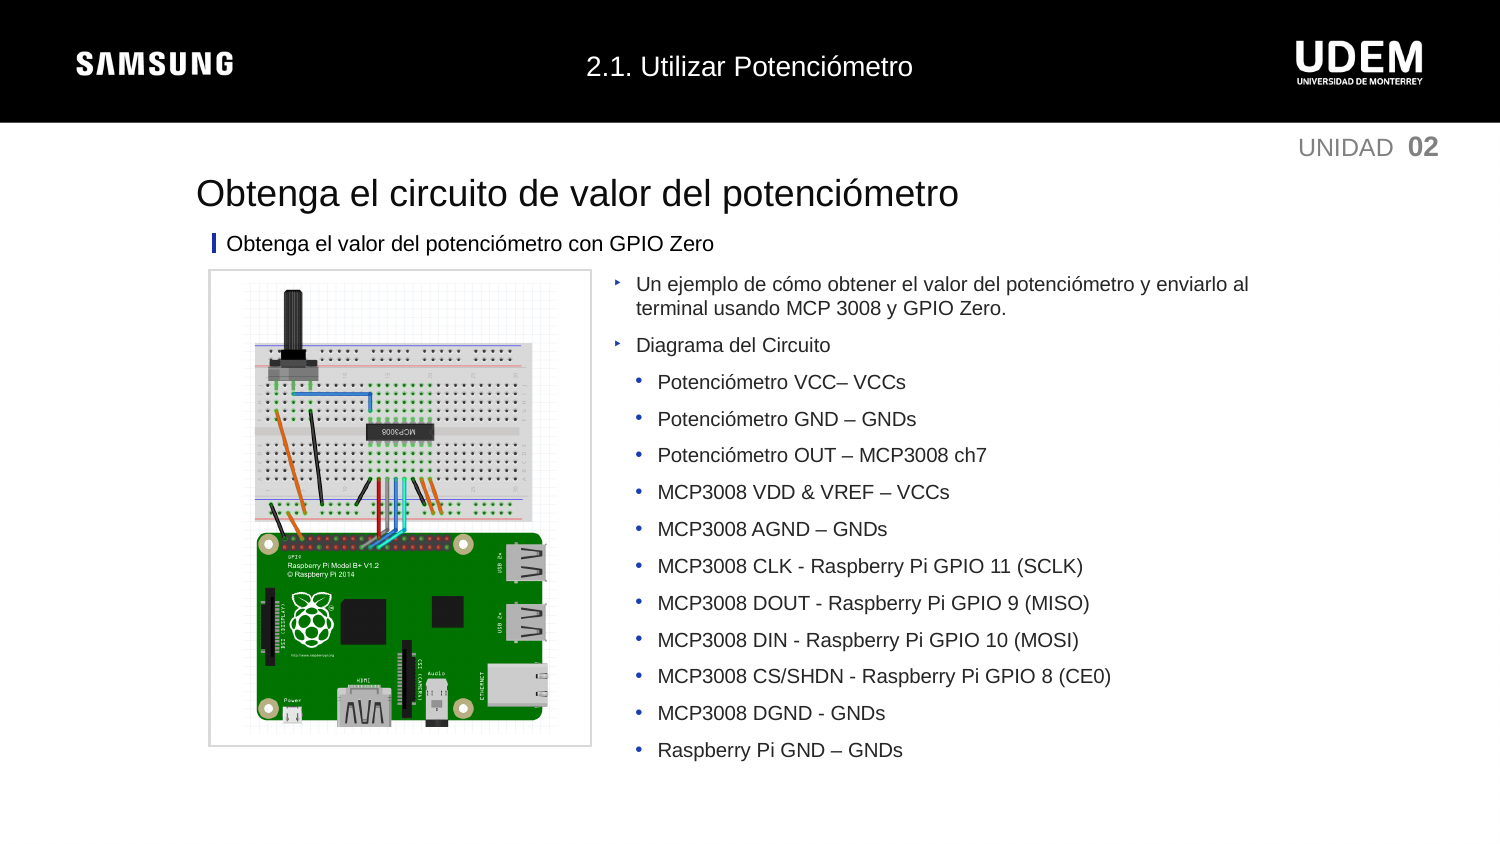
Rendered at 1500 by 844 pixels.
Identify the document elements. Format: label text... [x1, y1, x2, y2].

text_box [208, 269, 592, 747]
text_box Obtenga el valor del potenciómetro con GPIO Zero [211, 229, 1274, 257]
text_box 2.1. Utilizar Potenciómetro [279, 48, 1221, 83]
text_box Un ejemplo de cómo obtener el valor del potenciómetro y enviarlo al terminal usando MCP 3008 y GPIO Zero. Diagrama del Circuito Potenciómetro VCC– VCCs Potenciómetro GND – GNDs Potenciómetro OUT – MCP3008 ch7 MCP3008 VDD & VREF – VCCs MCP3008 AGND – GNDs MCP3008 CLK - Raspberry Pi GPIO 11 (SCLK) MCP3008 DOUT - Raspberry Pi GPIO 9 (MISO) MCP3008 DIN - Raspberry Pi GPIO 10 (MOSI) MCP3008 CS/SHDN - Raspberry Pi GPIO 8 (CE0) MCP3008 DGND - GNDs Raspberry Pi GND – GNDs [613, 261, 1274, 771]
text_box UNIDAD 02 [1289, 127, 1439, 162]
picture [0, 0, 1500, 844]
text_box Obtenga el circuito de valor del potenciómetro [195, 168, 1305, 215]
